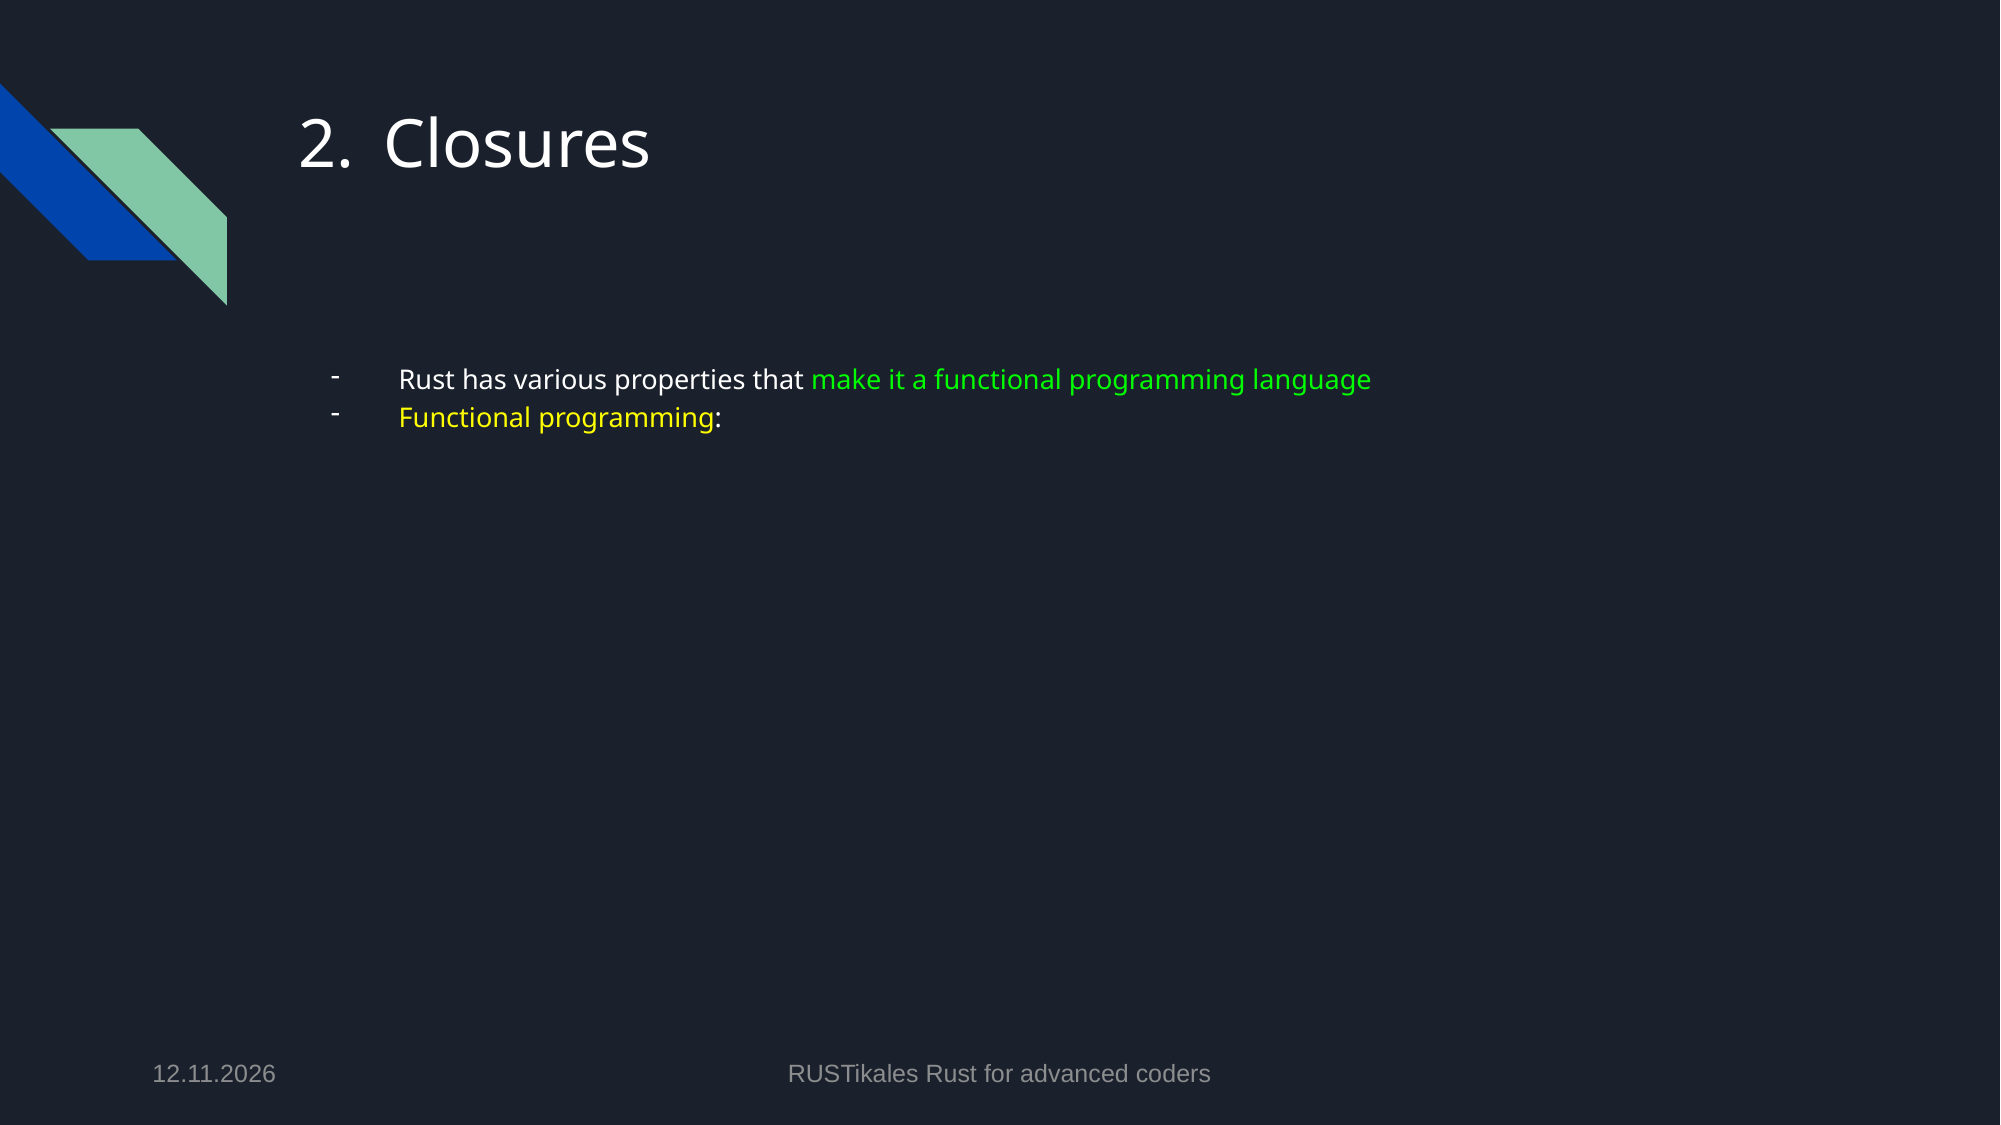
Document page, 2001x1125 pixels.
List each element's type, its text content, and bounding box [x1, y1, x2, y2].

footer RUSTikales Rust for advanced coders [662, 1042, 1338, 1103]
title Closures [283, 86, 1824, 287]
list Rust has various properties that make it a functional programming language Functional programming: [283, 342, 1824, 980]
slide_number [137, 1042, 588, 1103]
